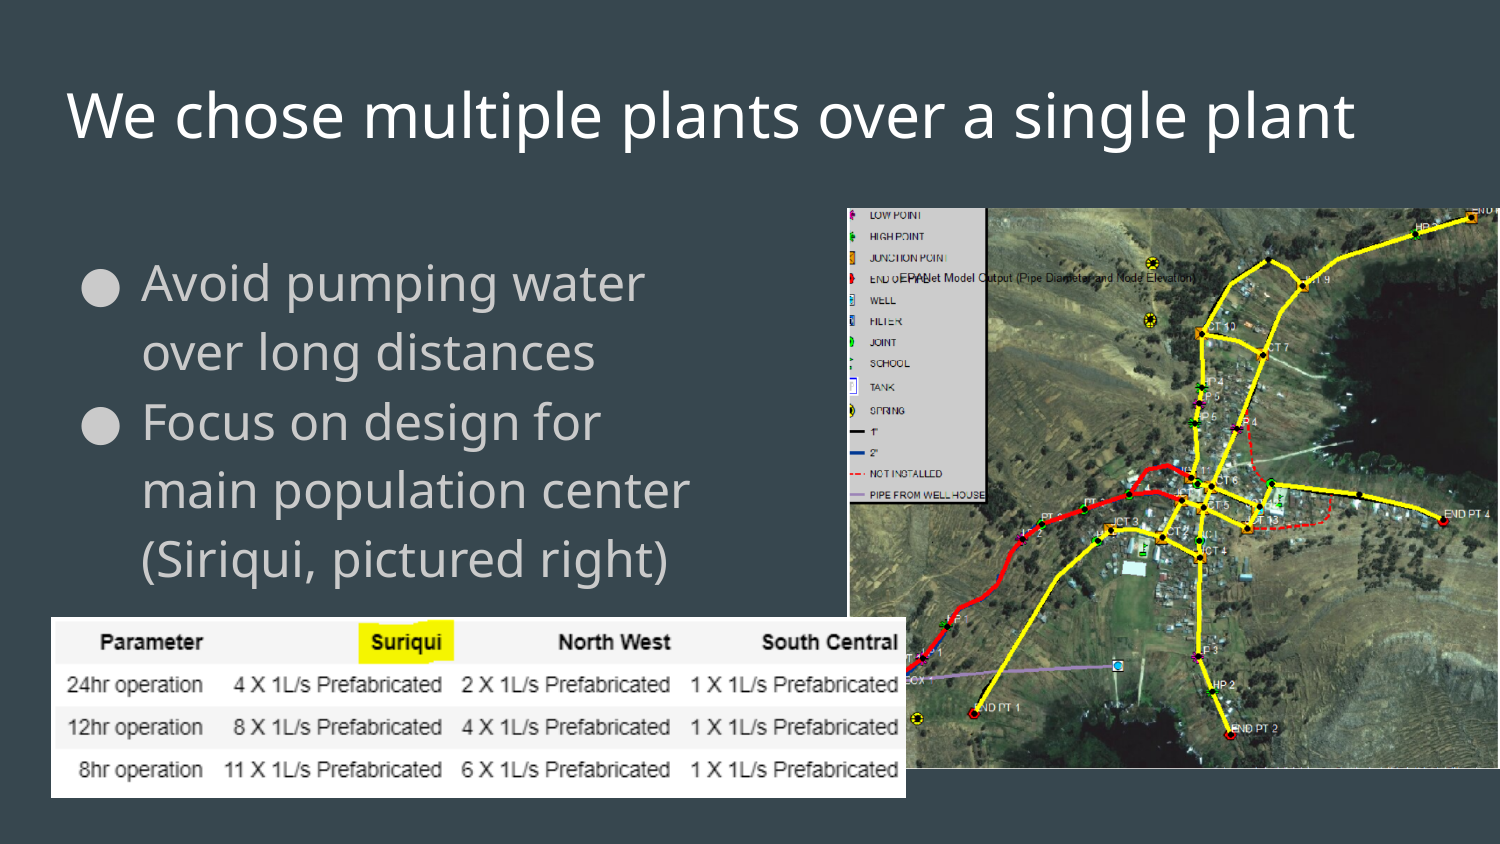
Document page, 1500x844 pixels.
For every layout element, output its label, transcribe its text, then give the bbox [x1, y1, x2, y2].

picture [50, 208, 1500, 798]
title We chose multiple plants over a single plant [51, 42, 1408, 167]
list Avoid pumping water over long distances Focus on design for main population center (Siriqui, pictured right) [51, 227, 731, 616]
